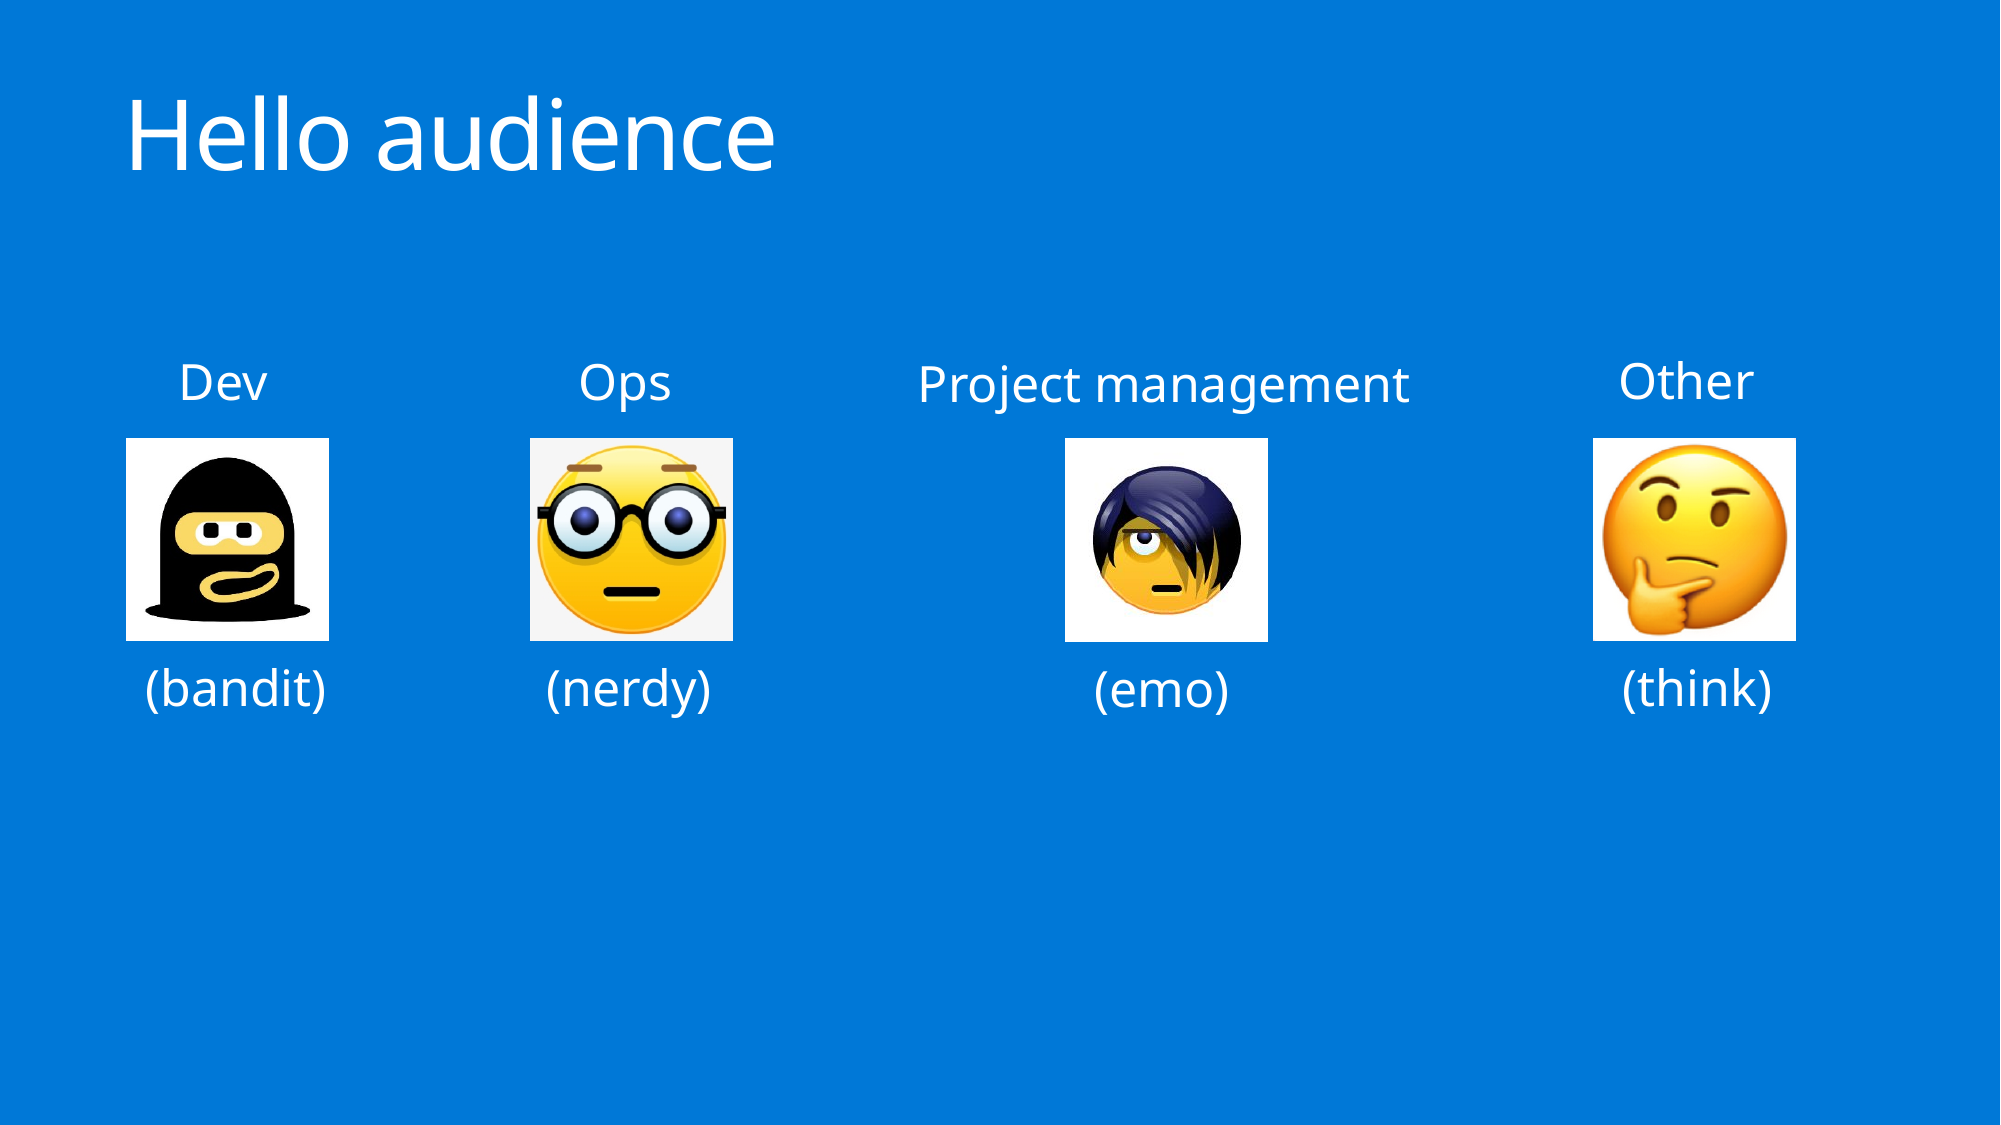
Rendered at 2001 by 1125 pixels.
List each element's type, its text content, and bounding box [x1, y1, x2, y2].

title Hello audience [99, 45, 1900, 233]
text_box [908, 335, 1422, 745]
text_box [522, 333, 736, 743]
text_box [122, 333, 351, 743]
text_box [1593, 332, 1797, 743]
